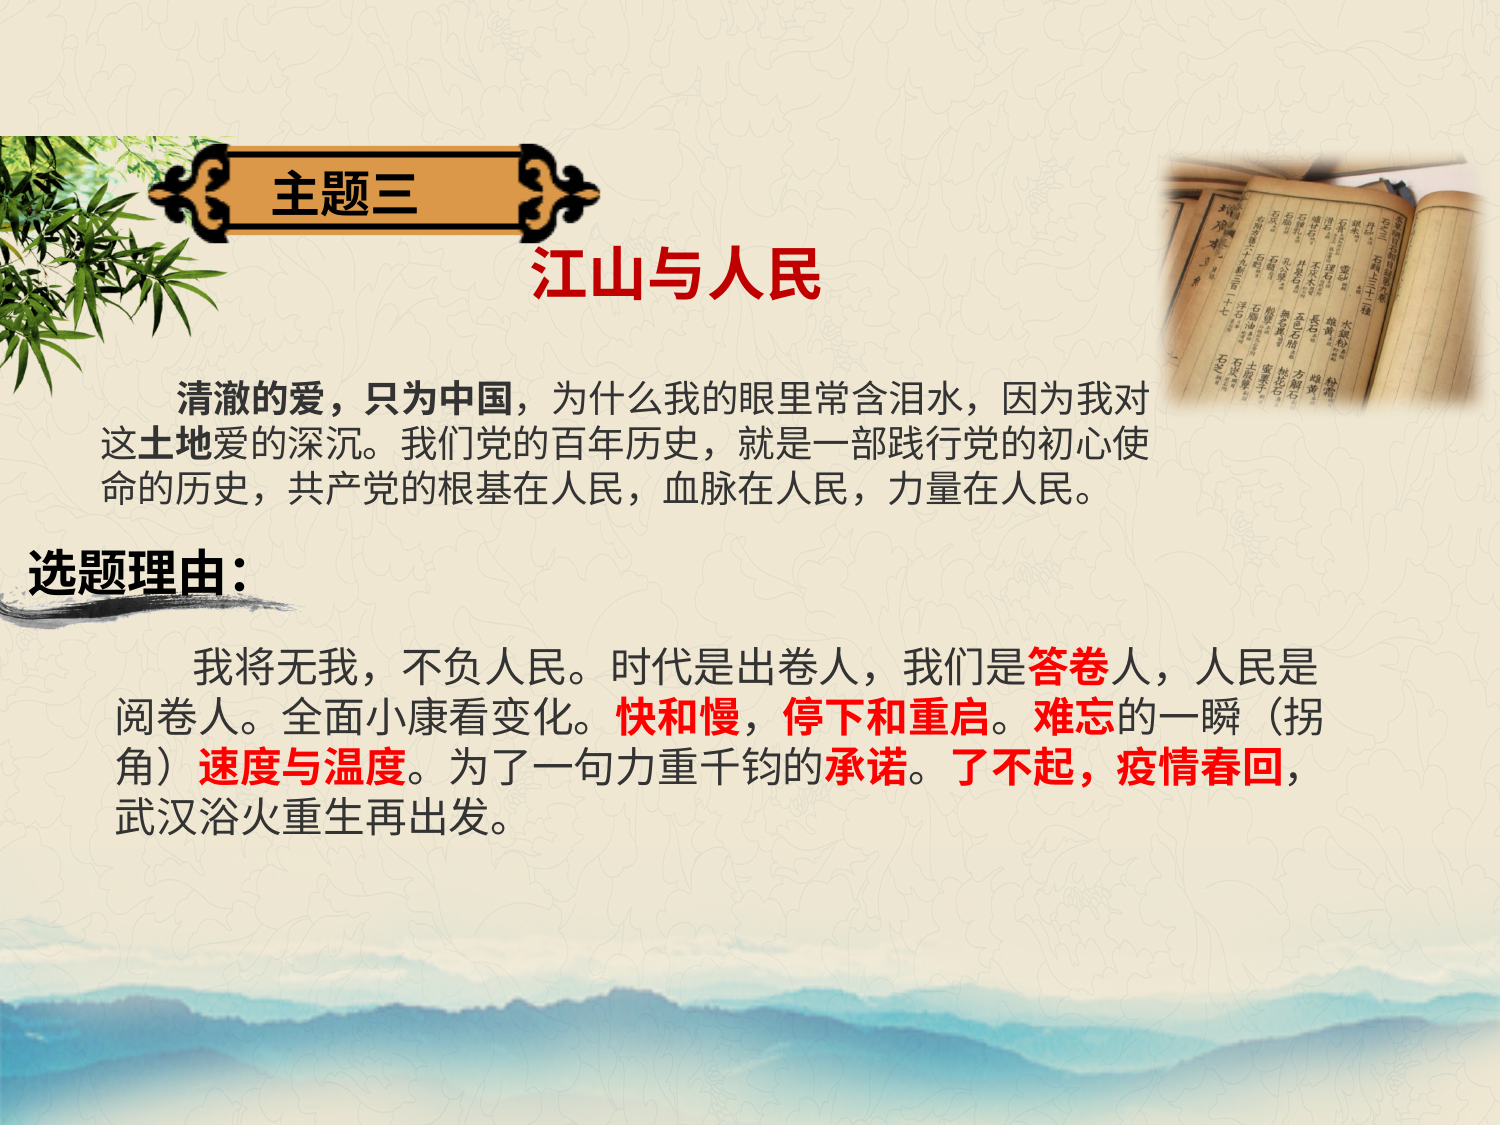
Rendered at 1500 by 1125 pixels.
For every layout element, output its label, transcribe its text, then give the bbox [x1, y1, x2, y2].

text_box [0, 533, 305, 644]
text_box 我将无我，不负人民。时代是出卷人，我们是答卷人，人民是阅卷人。全面小康看变化。快和慢，停下和重启。难忘的一瞬（拐角）速度与温度。为了一句力重千钧的承诺。了不起，疫情春回，武汉浴火重生再出发。 [100, 633, 1368, 848]
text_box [134, 134, 619, 253]
text_box 清澈的爱，只为中国，为什么我的眼里常含泪水，因为我对这土地爱的深沉。我们党的百年历史，就是一部践行党的初心使命的历史，共产党的根基在人民，血脉在人民，力量在人民。 [85, 367, 1174, 518]
picture [0, 0, 1500, 1125]
text_box 江山与人民 [429, 230, 1146, 315]
